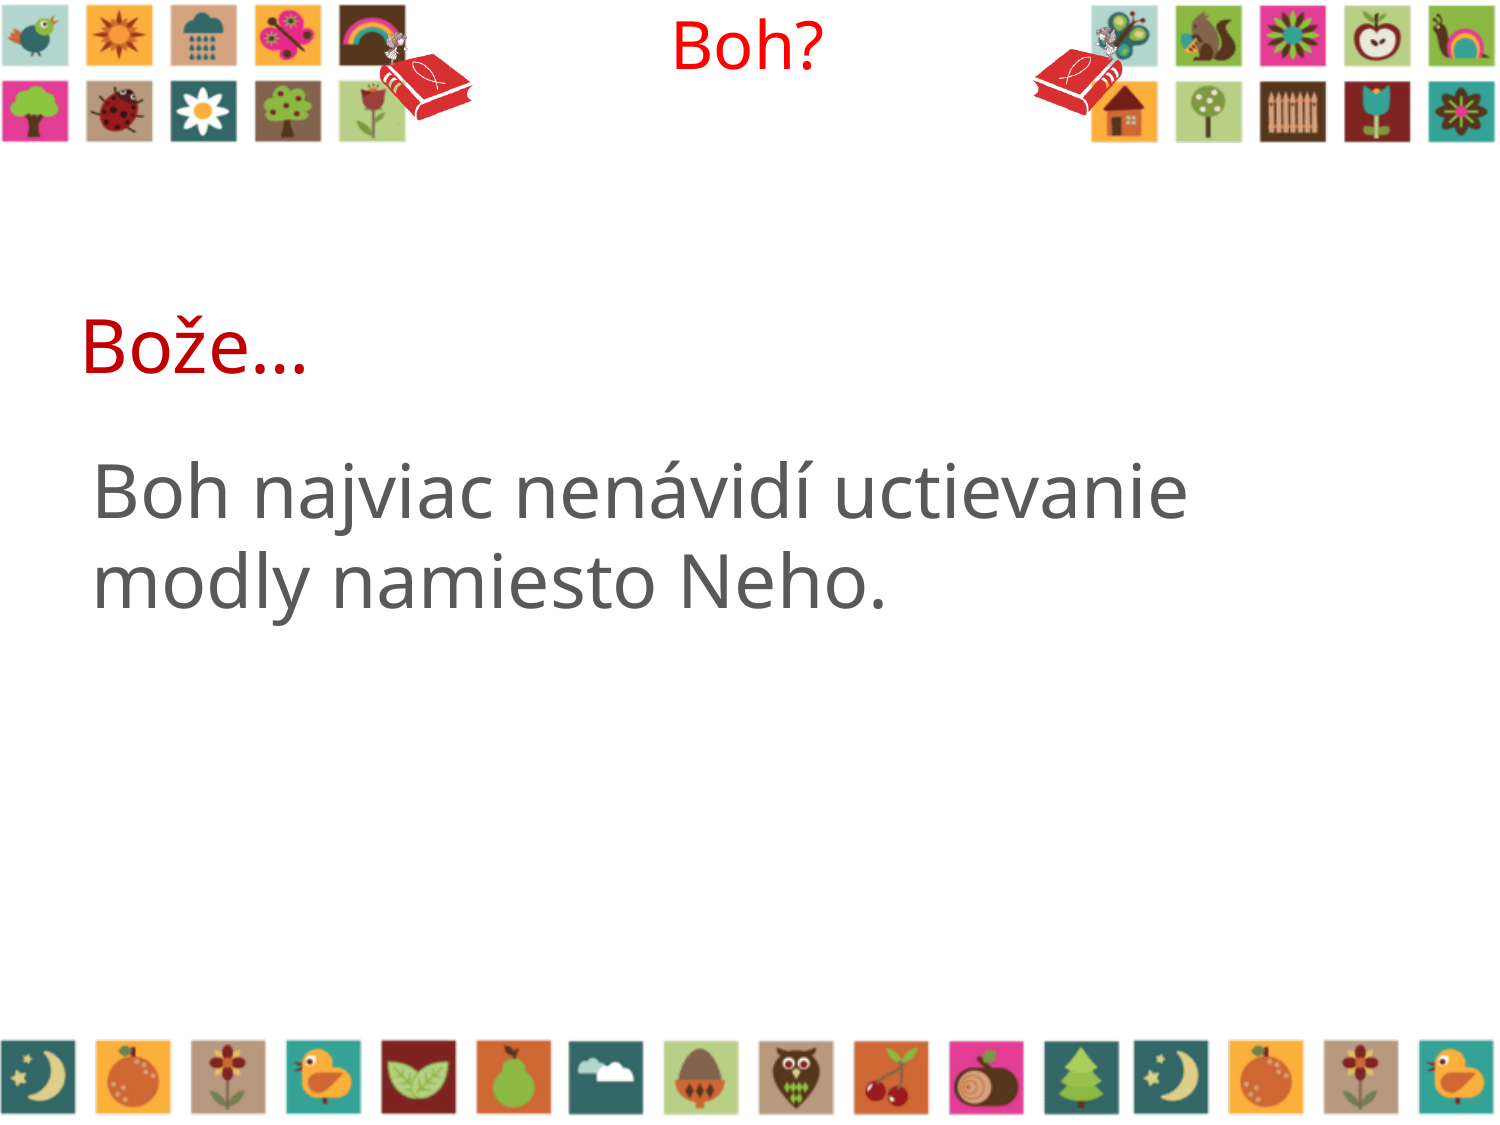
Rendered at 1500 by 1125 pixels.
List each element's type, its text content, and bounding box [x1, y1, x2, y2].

text_box Boh? [414, 0, 1080, 91]
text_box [0, 1028, 1500, 1118]
text_box Boh najviac nenávidí uctievanie modly namiesto Neho. [76, 436, 1424, 722]
picture [1000, 3, 1500, 150]
picture [0, 3, 505, 150]
text_box Bože… [64, 290, 1412, 396]
